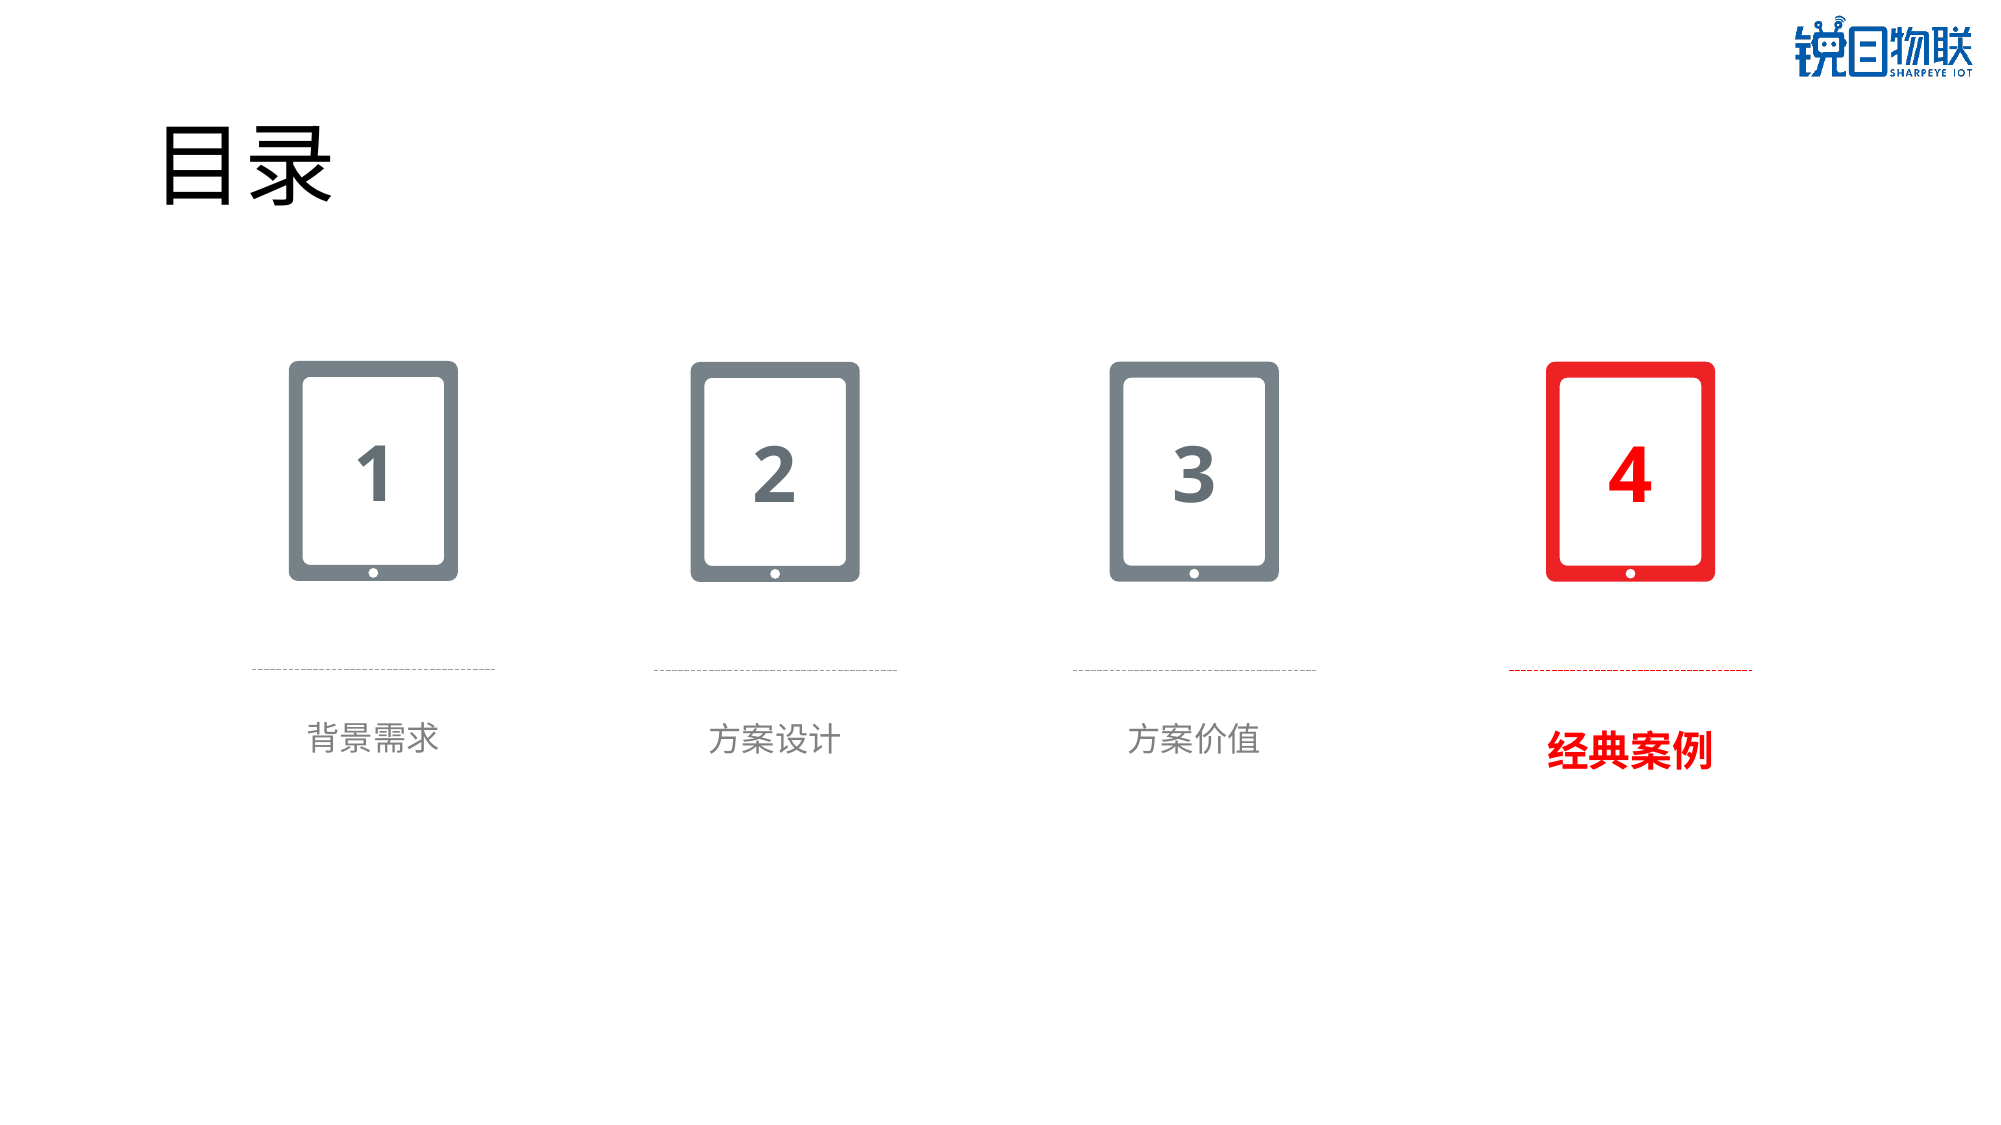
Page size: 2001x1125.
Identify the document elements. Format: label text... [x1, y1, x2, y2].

text_box 2 [705, 389, 845, 526]
text_box 经典案例 [1491, 702, 1770, 783]
text_box 方案设计 [668, 702, 883, 766]
text_box 1 [303, 388, 444, 525]
text_box [690, 361, 860, 582]
text_box 背景需求 [274, 701, 473, 765]
text_box [1546, 361, 1716, 582]
text_box [288, 360, 458, 581]
title 目录 [137, 59, 1863, 278]
text_box 4 [1560, 389, 1701, 526]
picture [1741, 11, 2000, 88]
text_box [1055, 361, 1333, 762]
